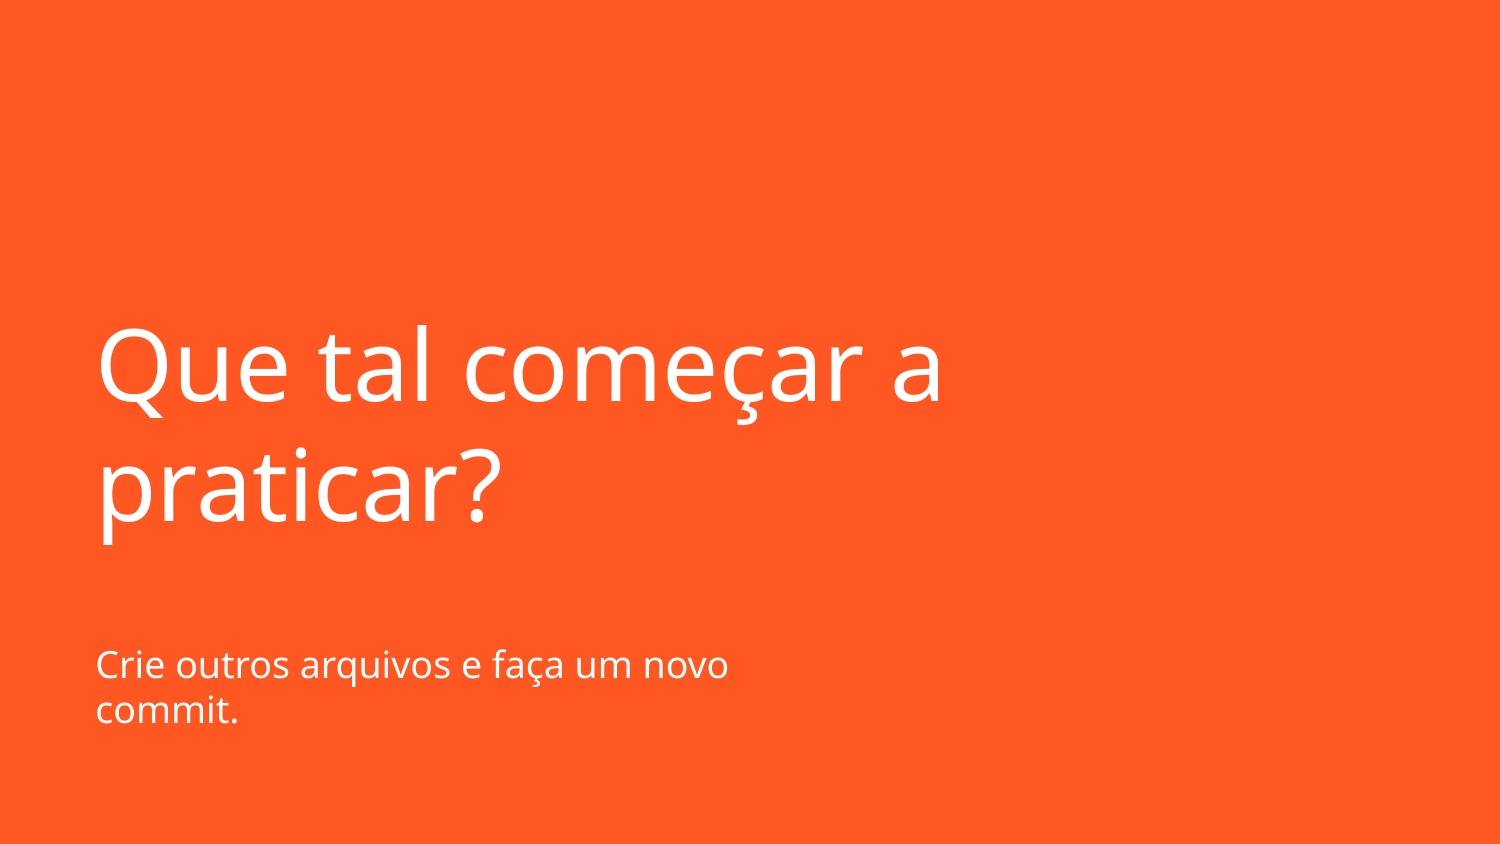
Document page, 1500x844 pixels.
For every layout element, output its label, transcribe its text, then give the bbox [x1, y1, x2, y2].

title Que tal começar a praticar? [80, 86, 1013, 758]
text_box Crie outros arquivos e faça um novo commit. [80, 625, 876, 746]
